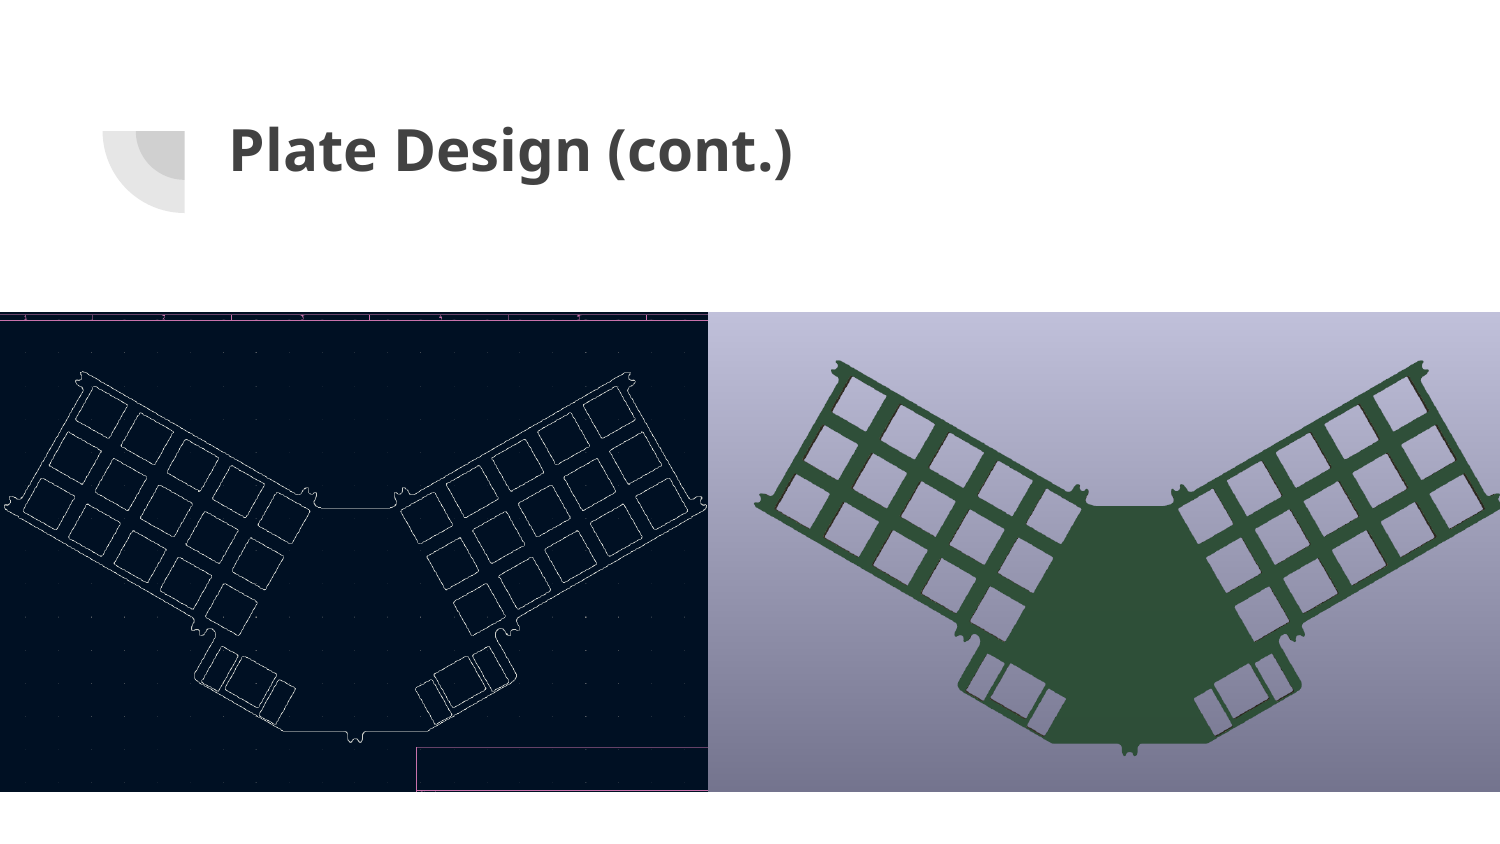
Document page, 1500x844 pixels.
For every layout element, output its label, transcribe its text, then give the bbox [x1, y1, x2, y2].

title Plate Design (cont.) [213, 98, 1368, 263]
picture [0, 312, 1500, 792]
